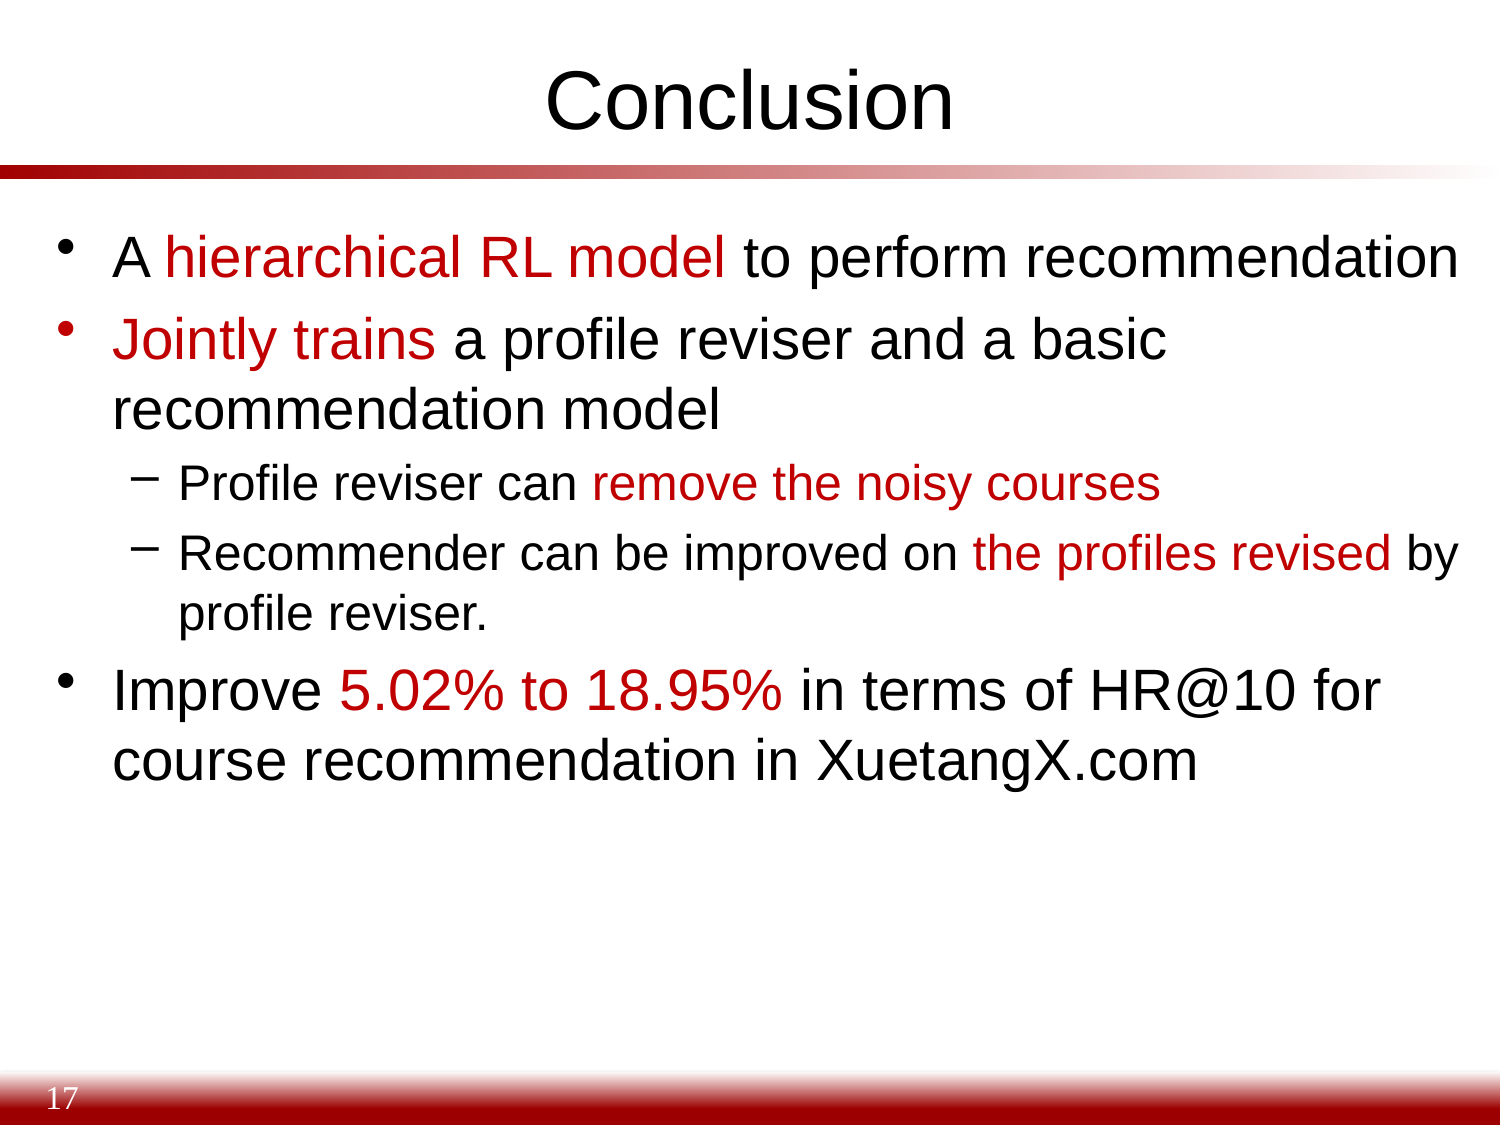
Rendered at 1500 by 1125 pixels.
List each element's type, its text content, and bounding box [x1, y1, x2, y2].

list A hierarchical RL model to perform recommendation Jointly trains a profile reviser and a basic recommendation model Profile reviser can remove the noisy courses Recommender can be improved on the profiles revised by profile reviser. Improve 5.02% to 18.95% in terms of HR@10 for course recommendation in XuetangX.com [40, 211, 1484, 1021]
title Conclusion [40, 30, 1460, 162]
